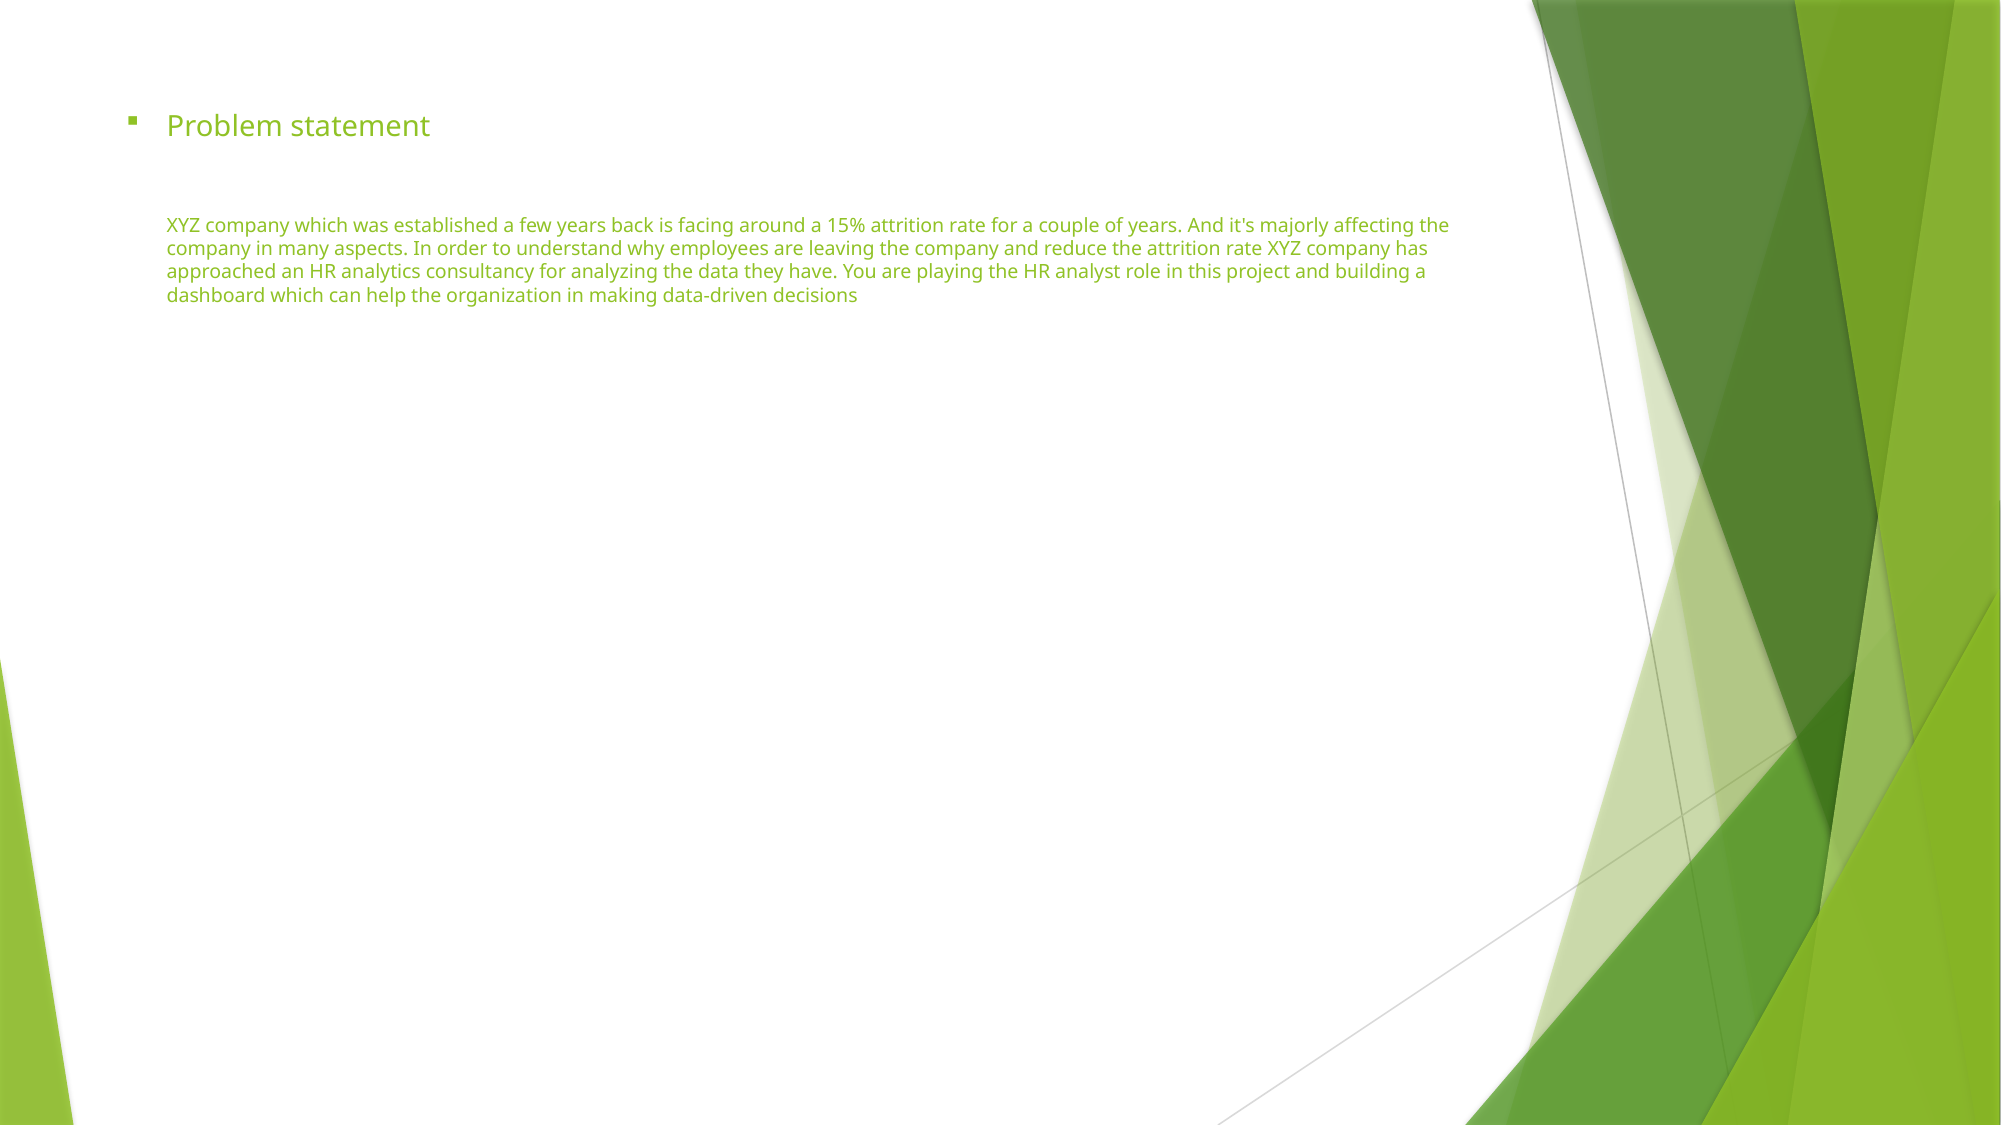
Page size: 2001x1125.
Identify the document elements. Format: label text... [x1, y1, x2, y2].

title Problem statement XYZ company which was established a few years back is facing around a 15% attrition rate for a couple of years. And it's majorly affecting the company in many aspects. In order to understand why employees are leaving the company and reduce the attrition rate XYZ company has approached an HR analytics consultancy for analyzing the data they have. You are playing the HR analyst role in this project and building a dashboard which can help the organization in making data-driven decisions [111, 99, 1522, 317]
